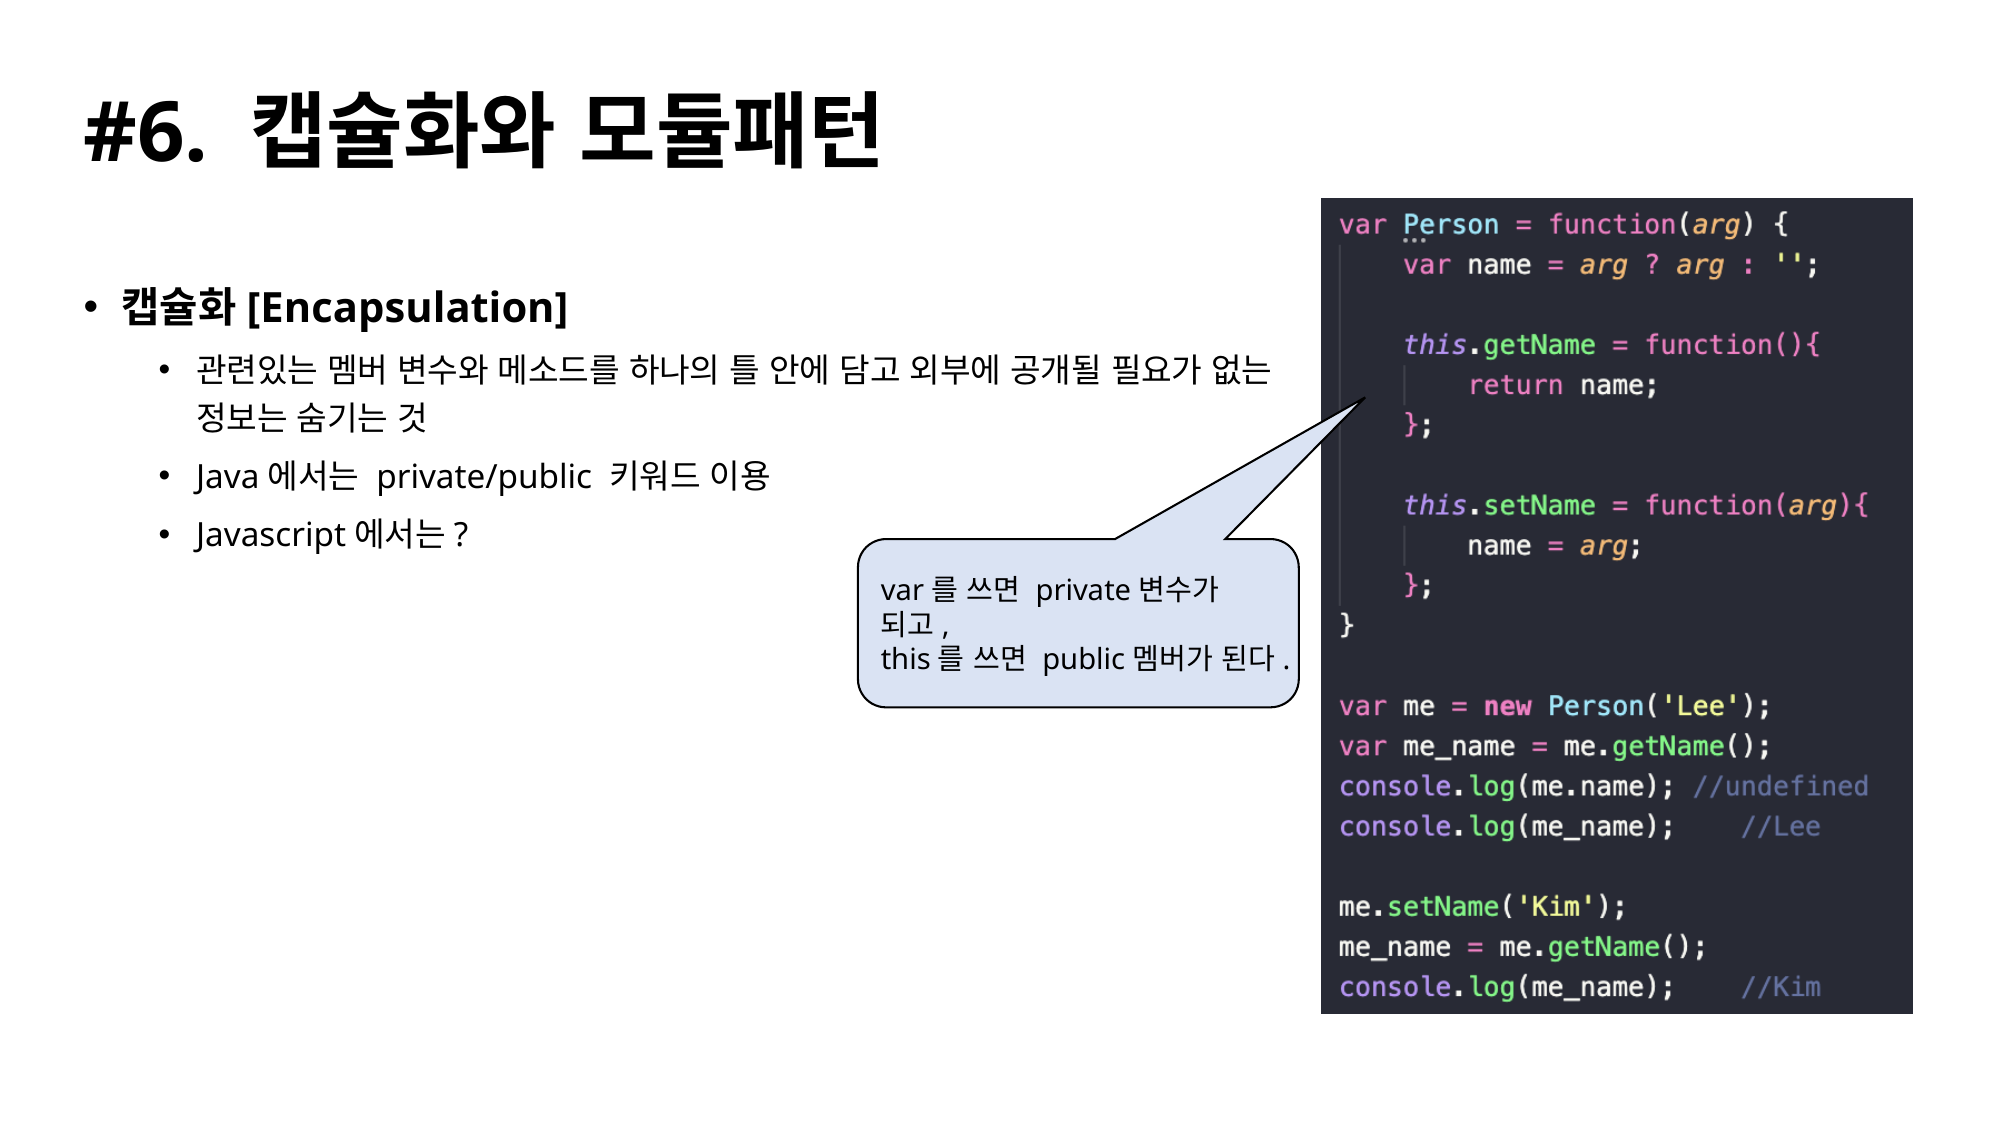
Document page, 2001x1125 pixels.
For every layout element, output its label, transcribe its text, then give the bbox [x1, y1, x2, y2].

text_box var를 쓰면 private변수가 되고, this를 쓰면 public멤버가 된다. [856, 421, 1320, 709]
list 캡슐화[Encapsulation] 관련있는 멤버 변수와 메소드를 하나의 틀 안에 담고 외부에 공개될 필요가 없는 정보는 숨기는 것 Java에서는 private/public 키워드 이용 Javascript에서는? [68, 263, 1320, 1014]
picture [1320, 198, 1913, 1014]
title #6. 캡슐화와 모듈패턴 [68, 25, 1932, 244]
